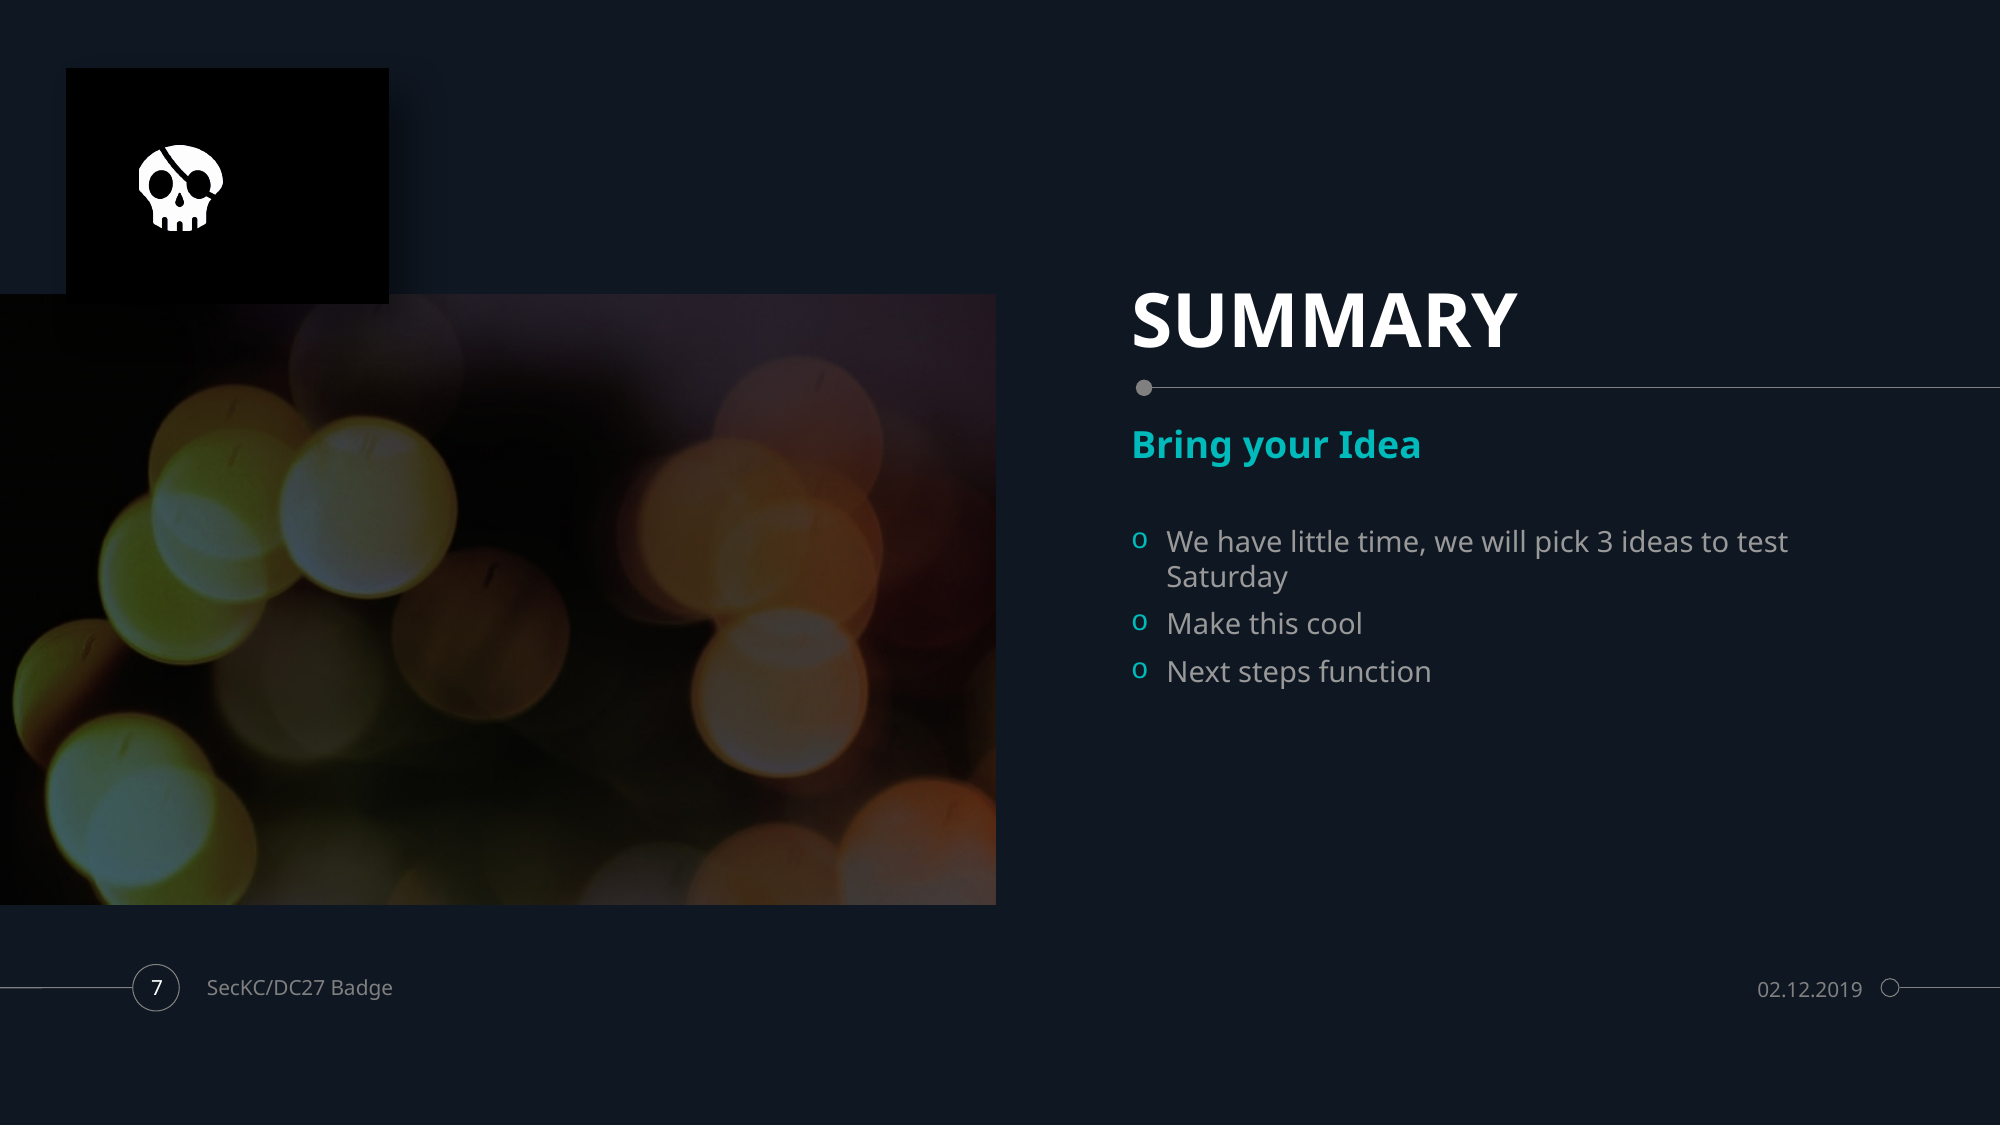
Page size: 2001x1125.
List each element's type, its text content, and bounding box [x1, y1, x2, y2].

slide_number 7 [127, 964, 186, 1014]
picture [0, 294, 996, 905]
list Bring your Idea [1131, 420, 1865, 515]
title SUMMARY [1131, 231, 1869, 364]
footer SecKC/DC27 Badge [191, 964, 671, 1014]
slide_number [1643, 964, 1863, 1014]
list We have little time, we will pick 3 ideas to test Saturday Make this cool Next steps function [1131, 523, 1867, 923]
picture [136, 140, 316, 232]
